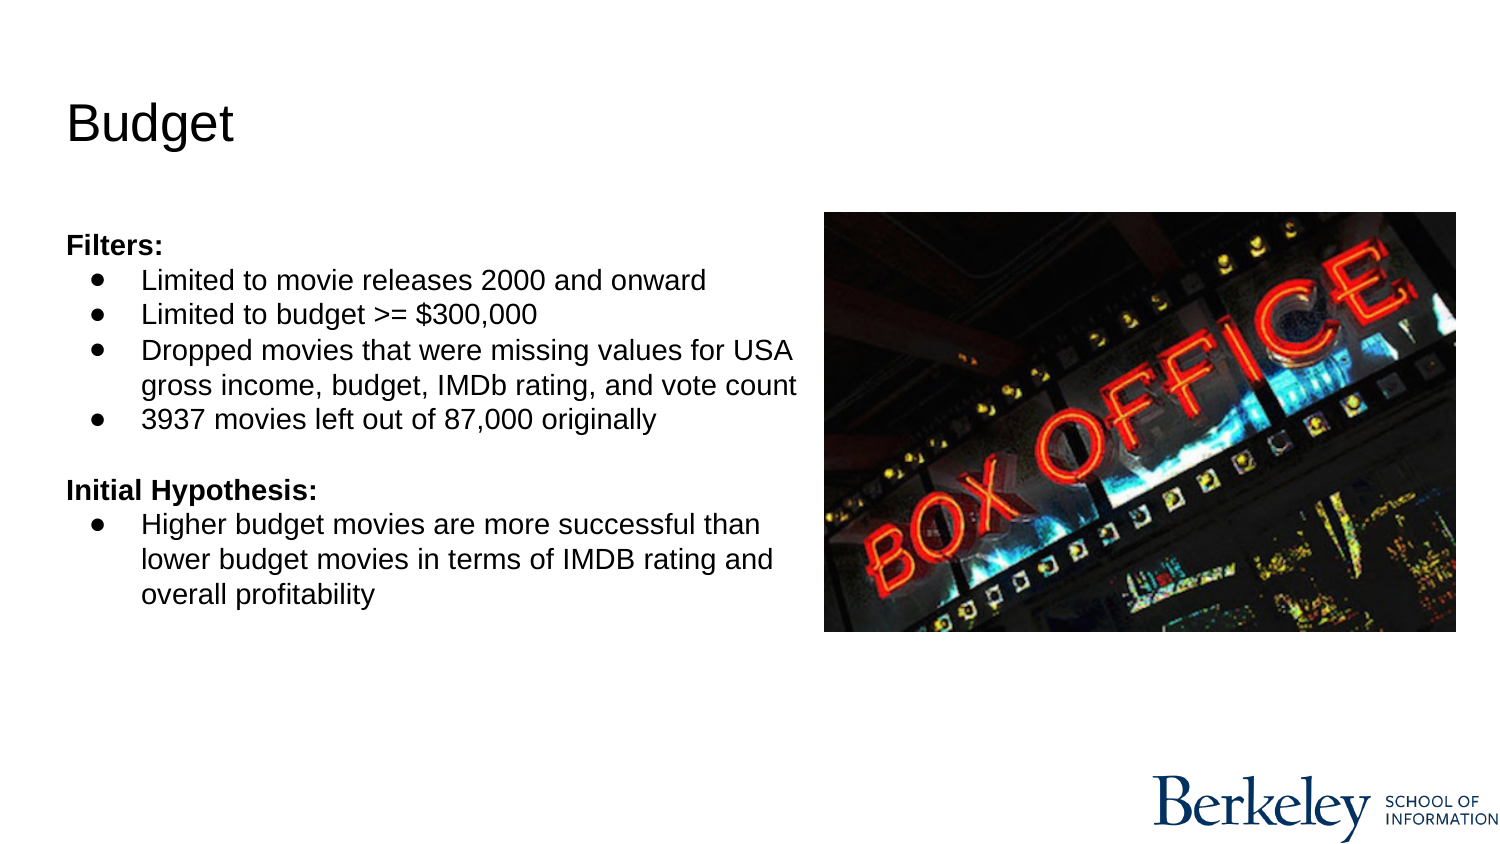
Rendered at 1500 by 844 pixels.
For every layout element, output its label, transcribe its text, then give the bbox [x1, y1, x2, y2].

picture [1150, 770, 1500, 844]
title Budget [51, 72, 1449, 167]
picture [824, 211, 1456, 632]
text_box Filters: Limited to movie releases 2000 and onward Limited to budget >= $300,000 Dropped movies that were missing values for USA gross income, budget, IMDb rating, and vote count 3937 movies left out of 87,000 originally Initial Hypothesis: Higher budget movies are more successful than lower budget movies in terms of IMDB rating and overall profitability [51, 211, 820, 626]
